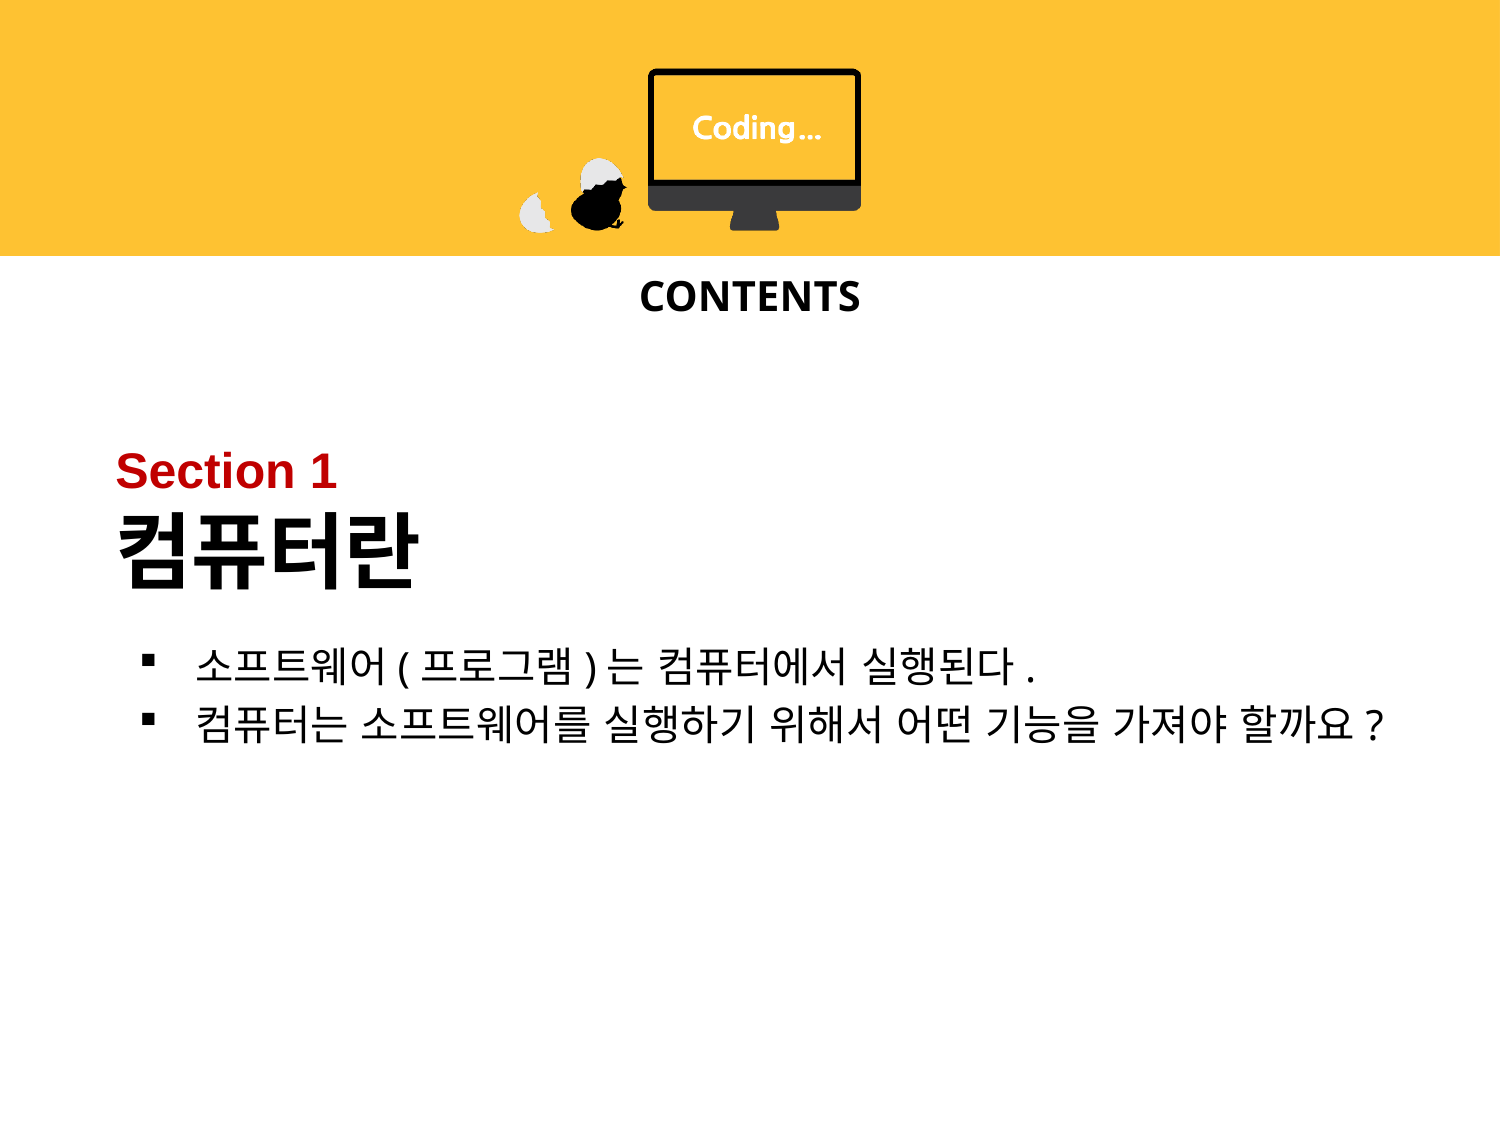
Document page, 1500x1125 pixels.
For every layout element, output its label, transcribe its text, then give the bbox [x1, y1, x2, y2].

list 소프트웨어(프로그램)는 컴퓨터에서 실행된다. 컴퓨터는 소프트웨어를 실행하기 위해서 어떤 기능을 가져야 할까요? [124, 633, 1388, 929]
title Section 1 컴퓨터란 [100, 432, 1412, 606]
picture [0, 0, 1500, 269]
